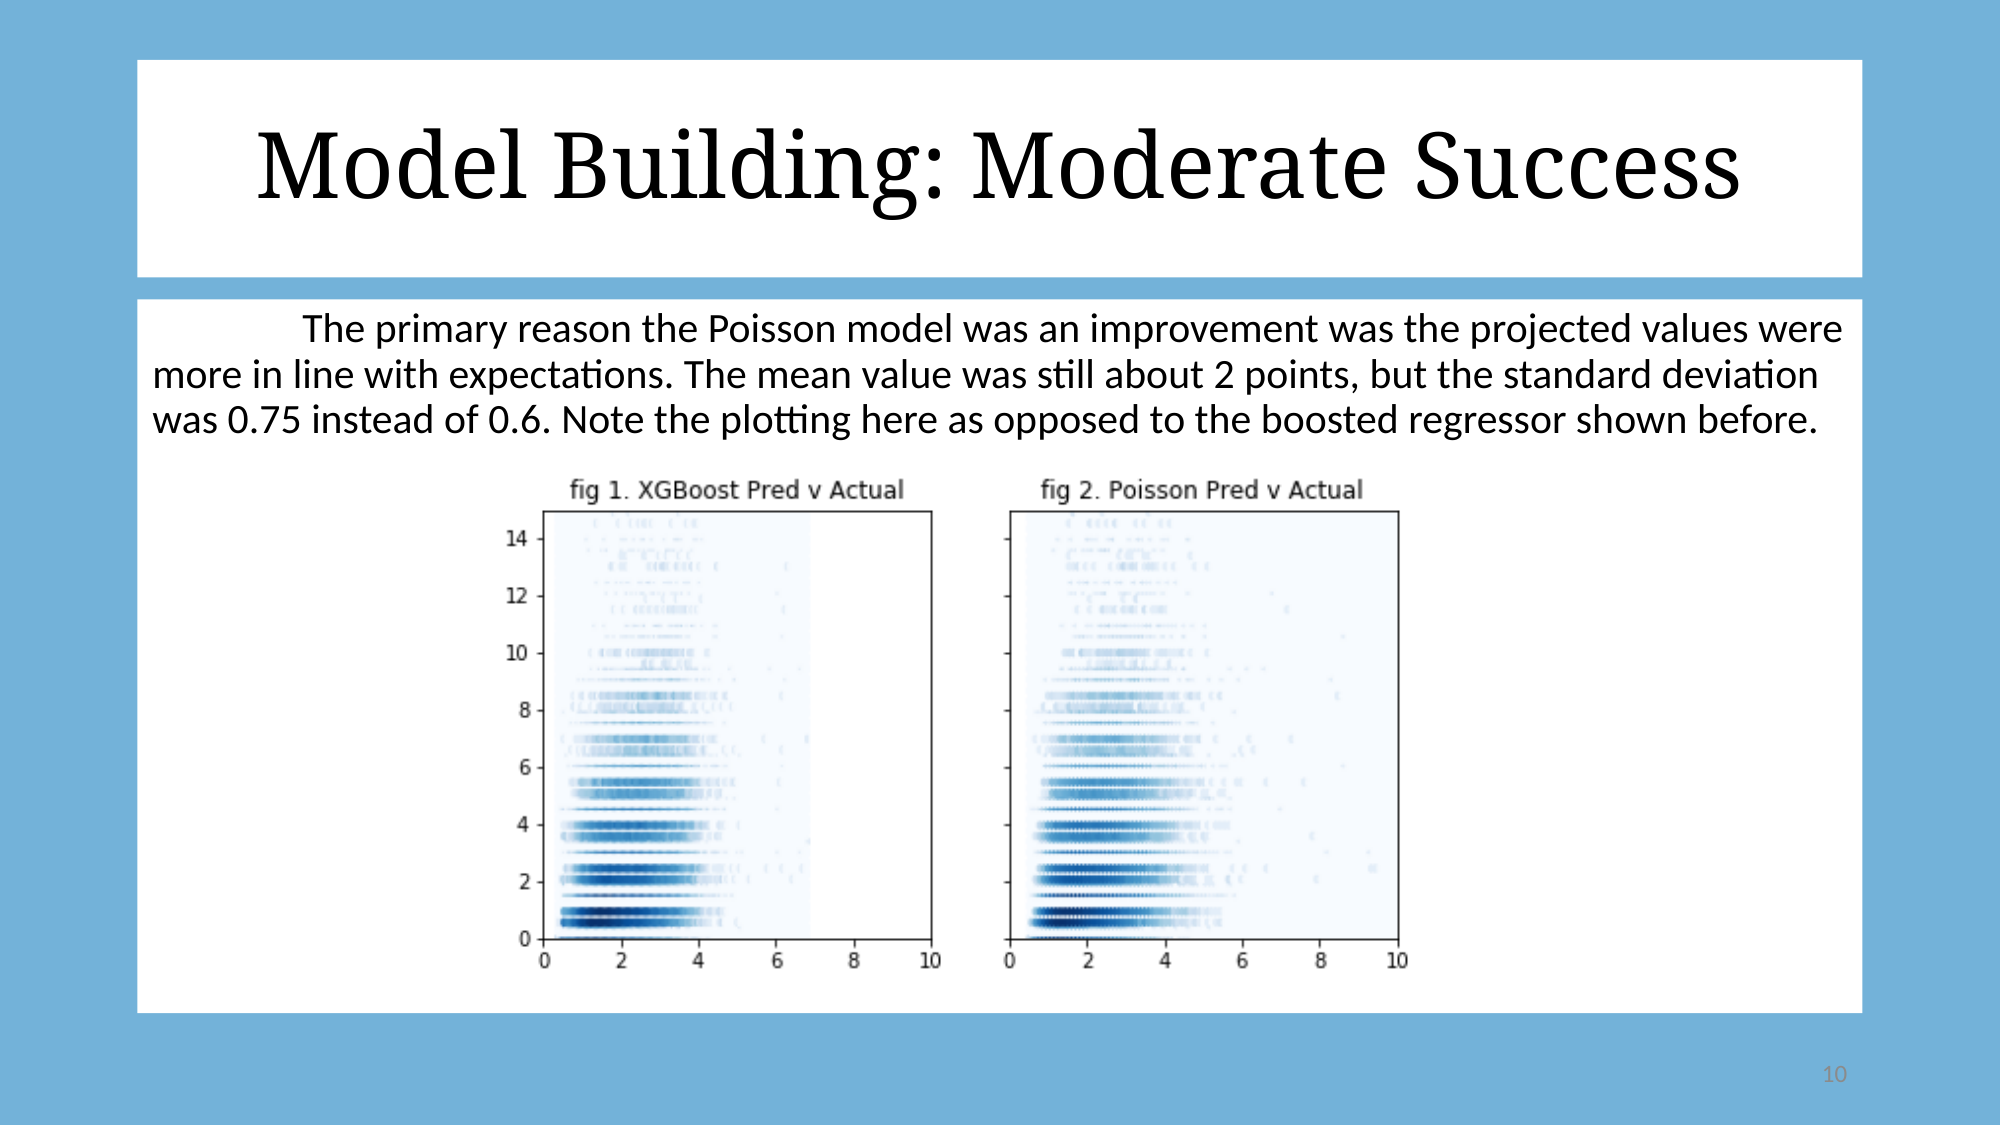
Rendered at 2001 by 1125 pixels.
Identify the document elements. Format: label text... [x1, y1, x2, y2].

picture [474, 442, 1467, 1010]
title Model Building: Moderate Success [137, 59, 1863, 278]
slide_number 10 [1412, 1042, 1863, 1103]
list The primary reason the Poisson model was an improvement was the projected values were more in line with expectations. The mean value was still about 2 points, but the standard deviation was 0.75 instead of 0.6. Note the plotting here as opposed to the boosted regressor shown before. [137, 299, 1863, 1014]
